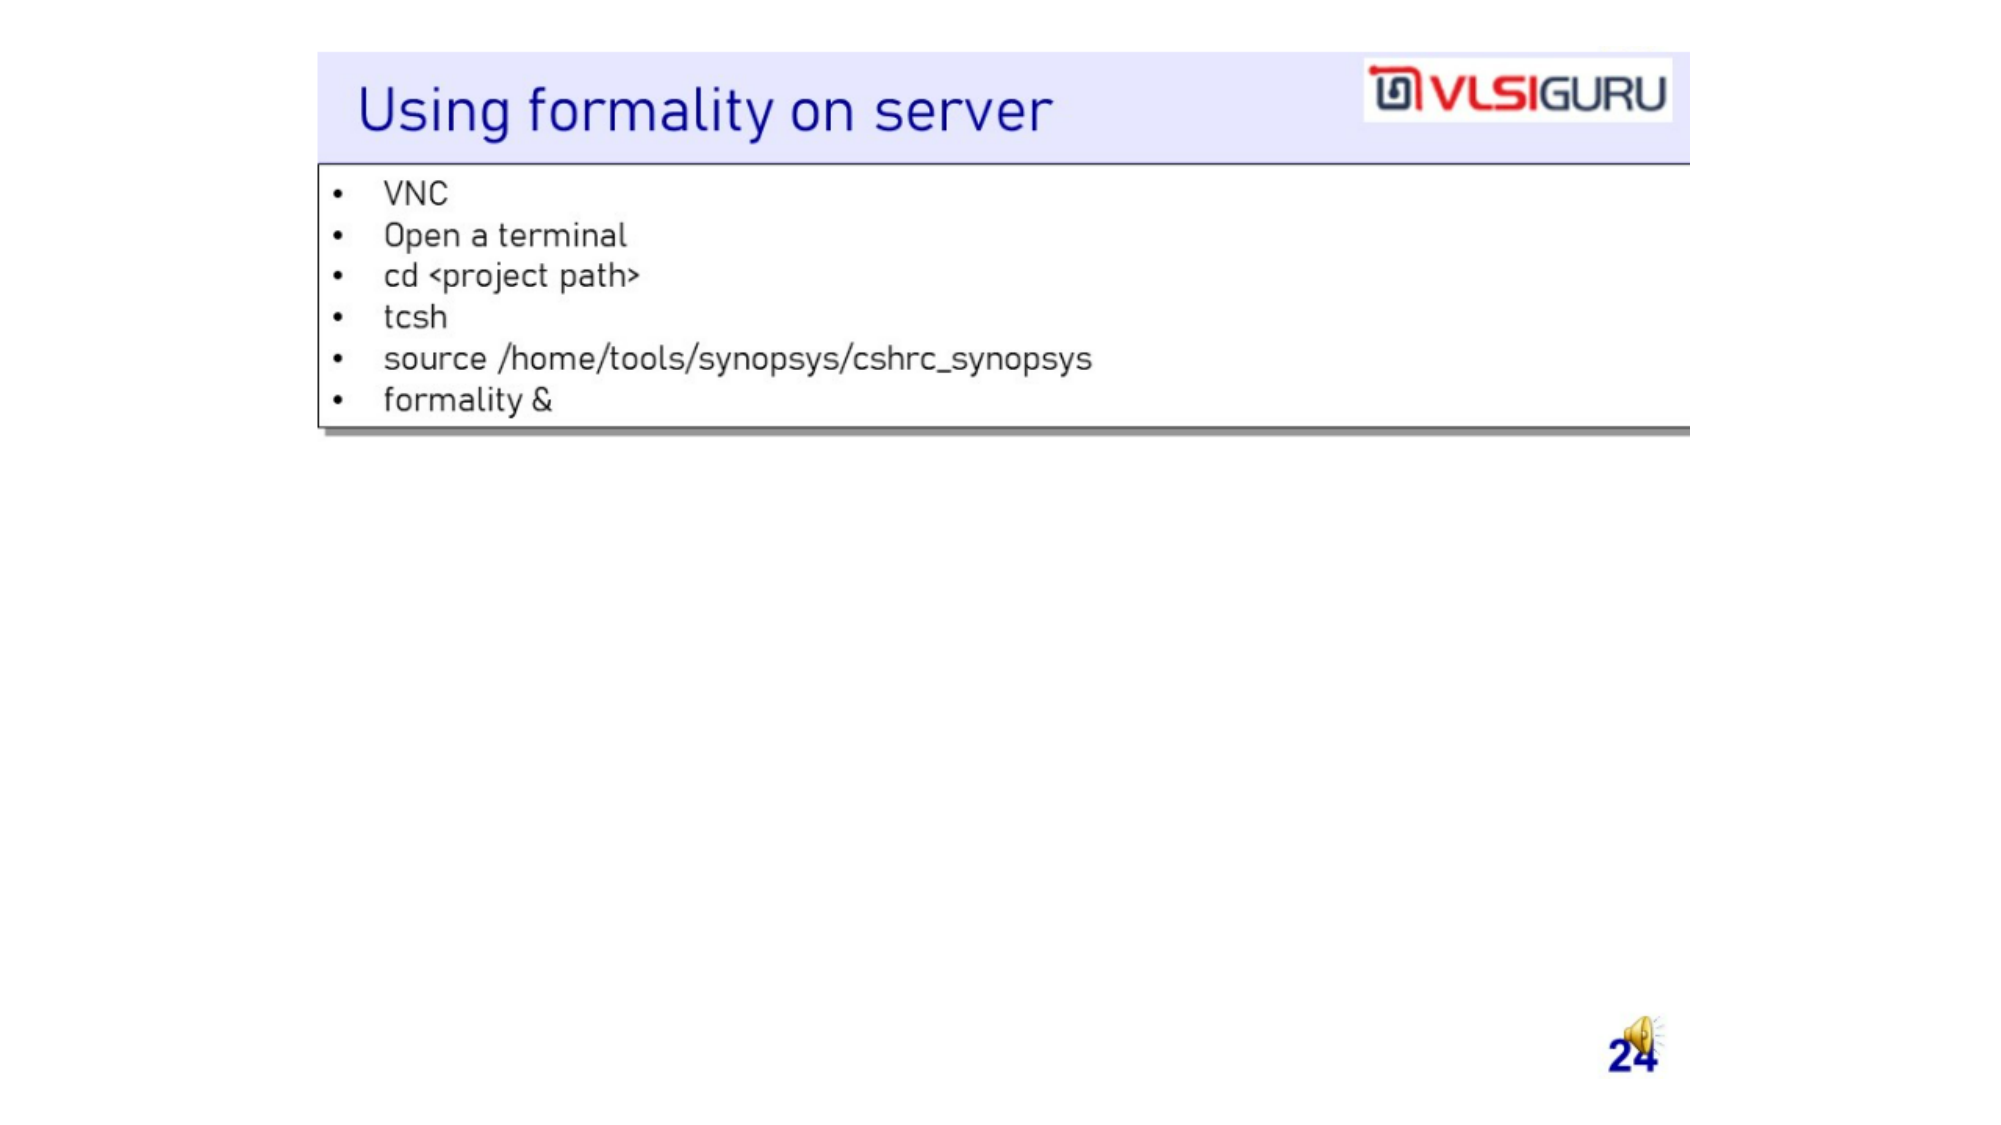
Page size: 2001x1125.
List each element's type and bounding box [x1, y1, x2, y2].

picture [310, 46, 1690, 1079]
